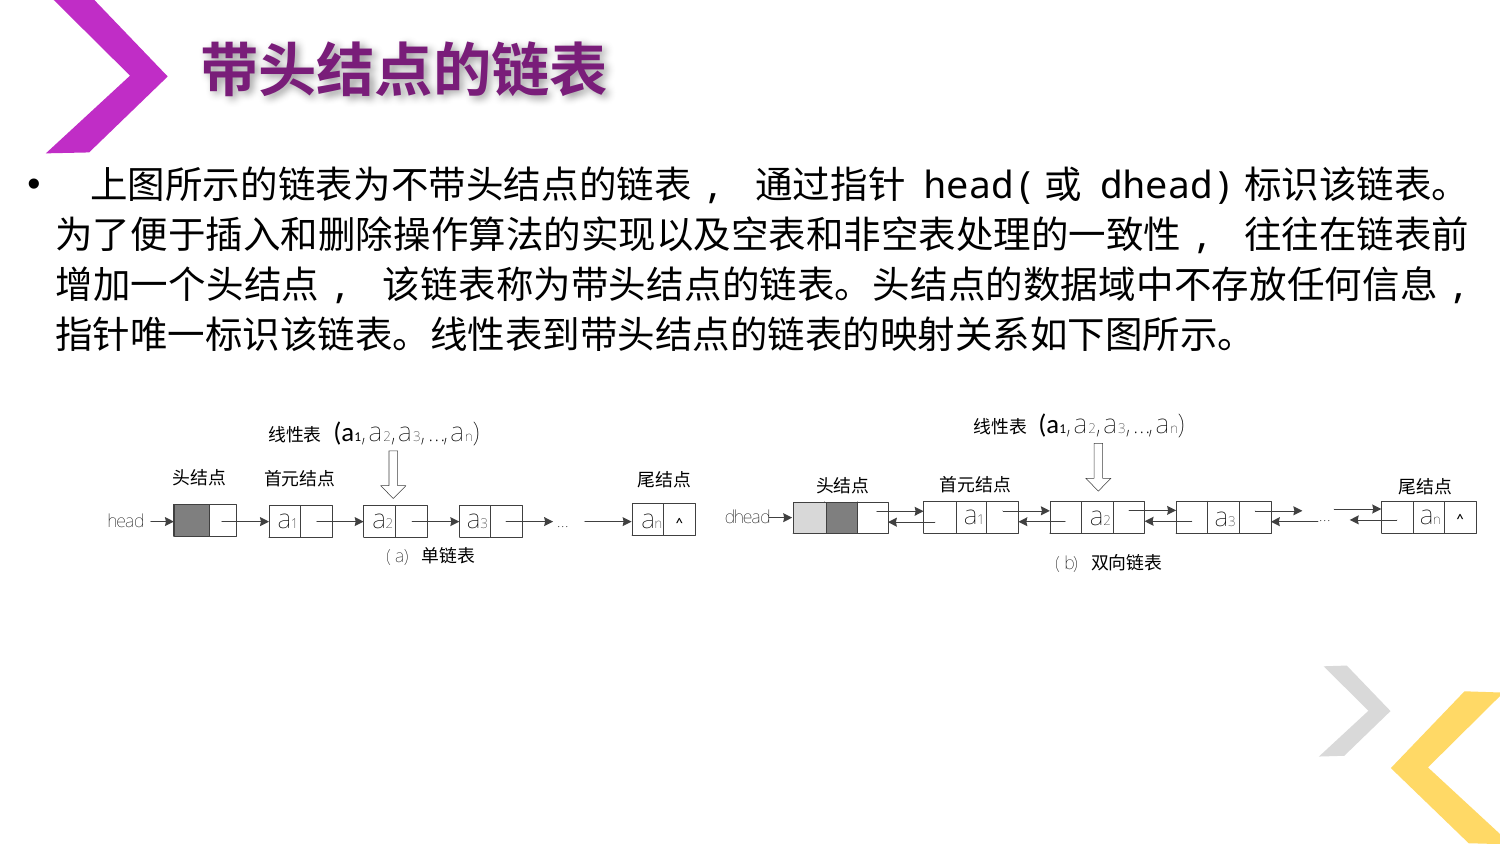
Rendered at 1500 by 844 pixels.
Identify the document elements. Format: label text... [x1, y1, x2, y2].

list 带头结点的链表 [188, 35, 1214, 111]
picture [722, 402, 1479, 578]
list 上图所示的链表为不带头结点的链表, 通过指针 head(或 dhead)标识该链表。为了便于插入和删除操作算法的实现以及空表和非空表处理的一致性, 往往在链表前增加一个头结点, 该链表称为带头结点的链表。头结点的数据域中不存放任何信息, 指针唯一标识该链表。线性表到带头结点的链表的映射关系如下图所示。 [15, 149, 1481, 363]
picture [104, 410, 699, 570]
